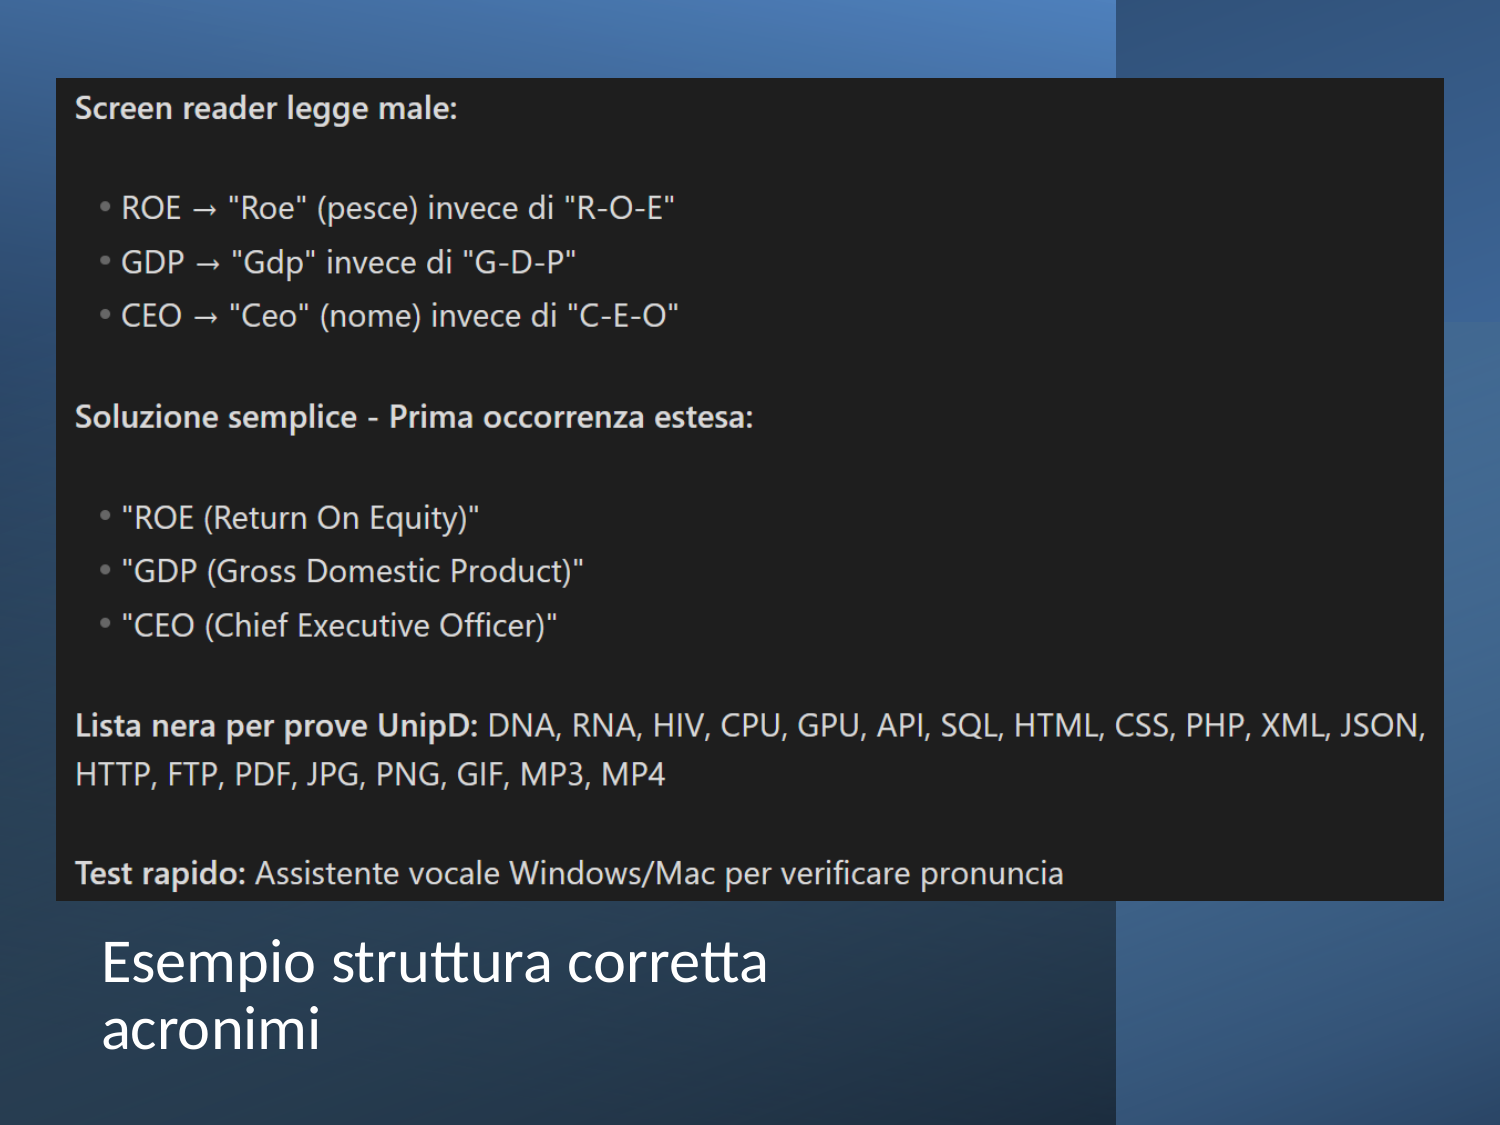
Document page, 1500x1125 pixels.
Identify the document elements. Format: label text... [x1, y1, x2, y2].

text_box [0, 0, 1118, 320]
text_box [0, 320, 1500, 1125]
title Esempio struttura corretta acronimi [86, 908, 924, 1091]
text_box [1118, 0, 1500, 320]
picture [55, 78, 1444, 902]
